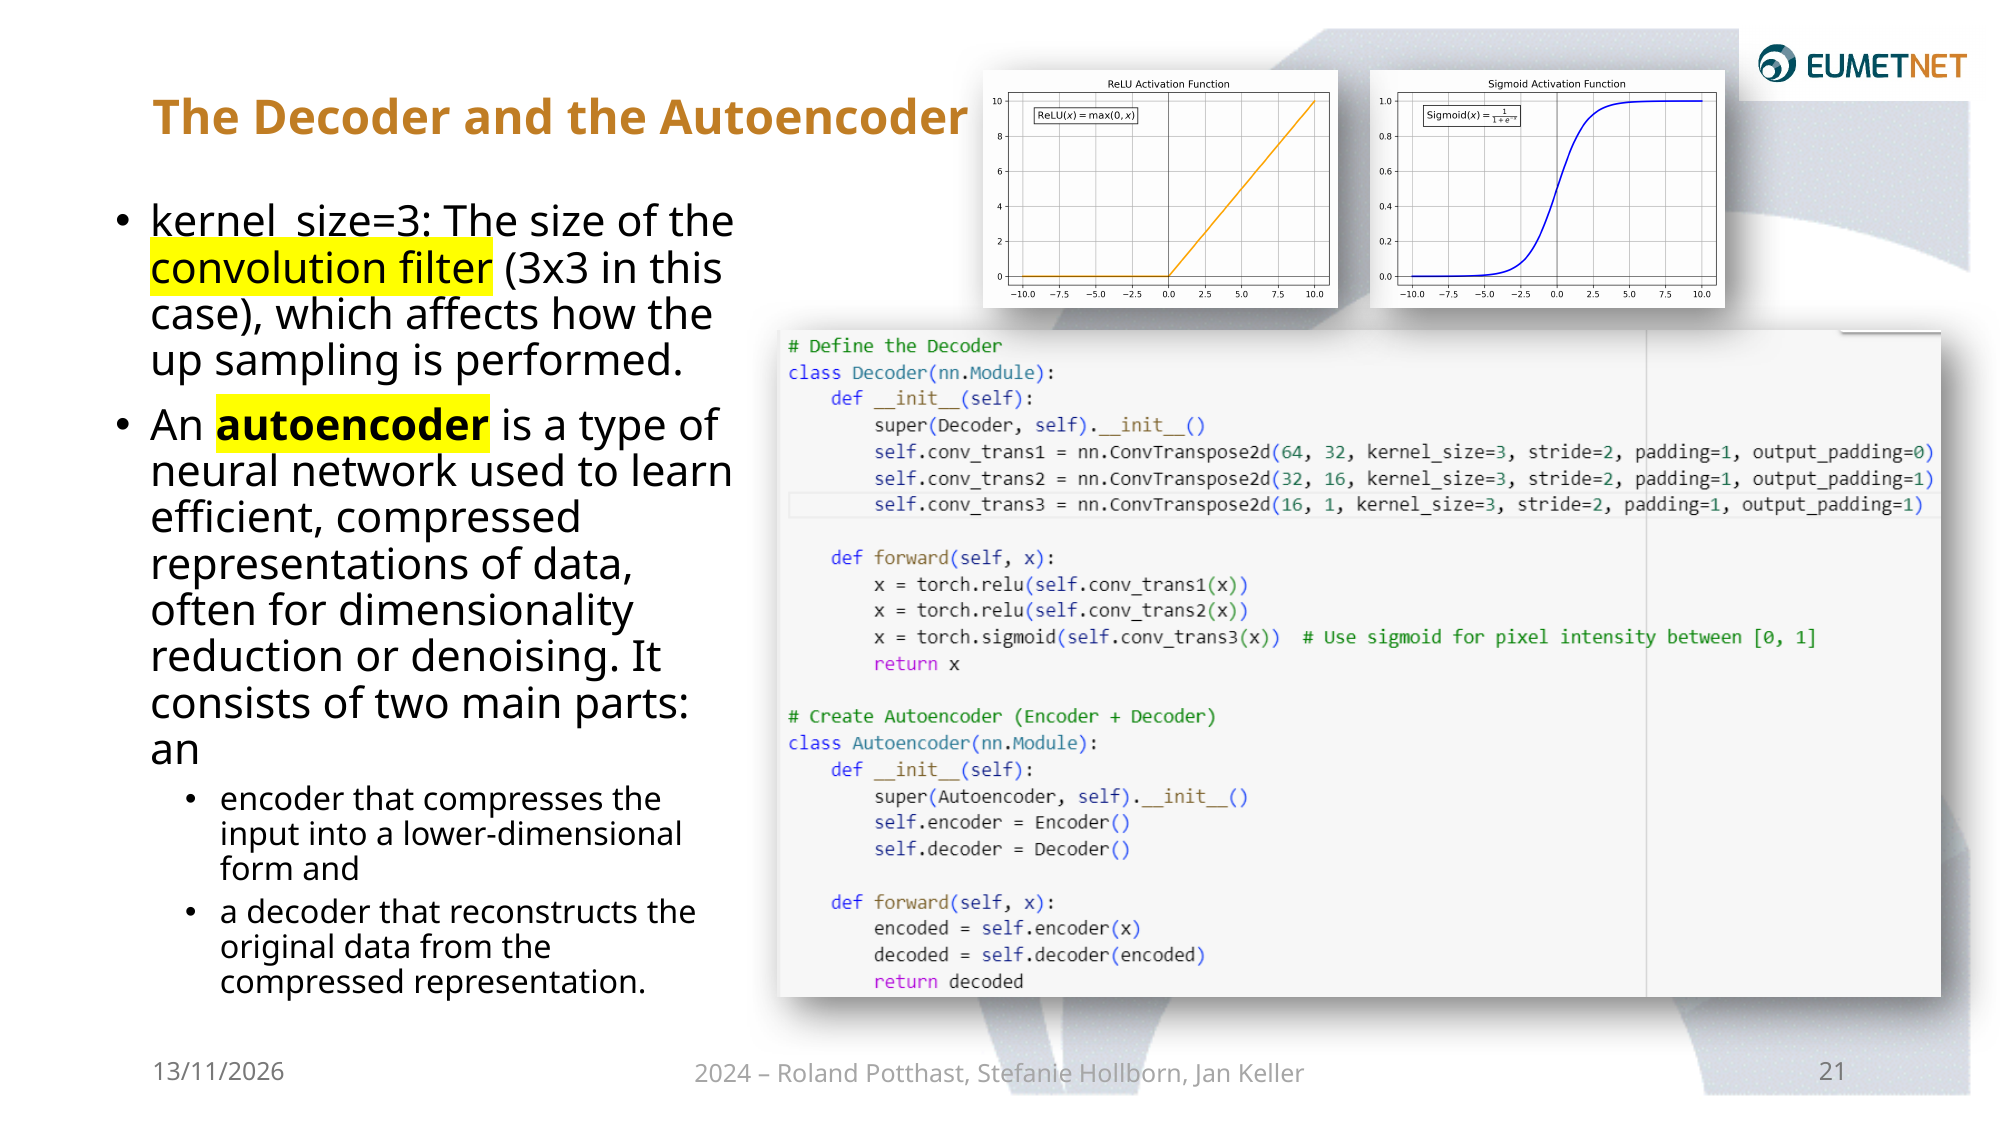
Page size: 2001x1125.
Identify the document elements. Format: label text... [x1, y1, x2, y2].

title The Decoder and the Autoencoder [137, 59, 998, 179]
picture [0, 0, 2000, 1125]
list kernel_size=3: The size of the convolution filter (3x3 in this case), which affects how the up sampling is performed. An autoencoder is a type of neural network used to learn efficient, compressed representations of data, often for dimensionality reduction or denoising. It consists of two main parts: an encoder that compresses the input into a lower-dimensional form and a decoder that reconstructs the original data from the compressed representation. [100, 192, 754, 1043]
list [776, 329, 1942, 997]
title The Decoder and the Autoencoder [1740, 59, 1863, 179]
slide_number 21 [1412, 1044, 1863, 1103]
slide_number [137, 1042, 588, 1103]
footer 2024 – Roland Potthast, Stefanie Hollborn, Jan Keller [662, 1042, 1338, 1103]
